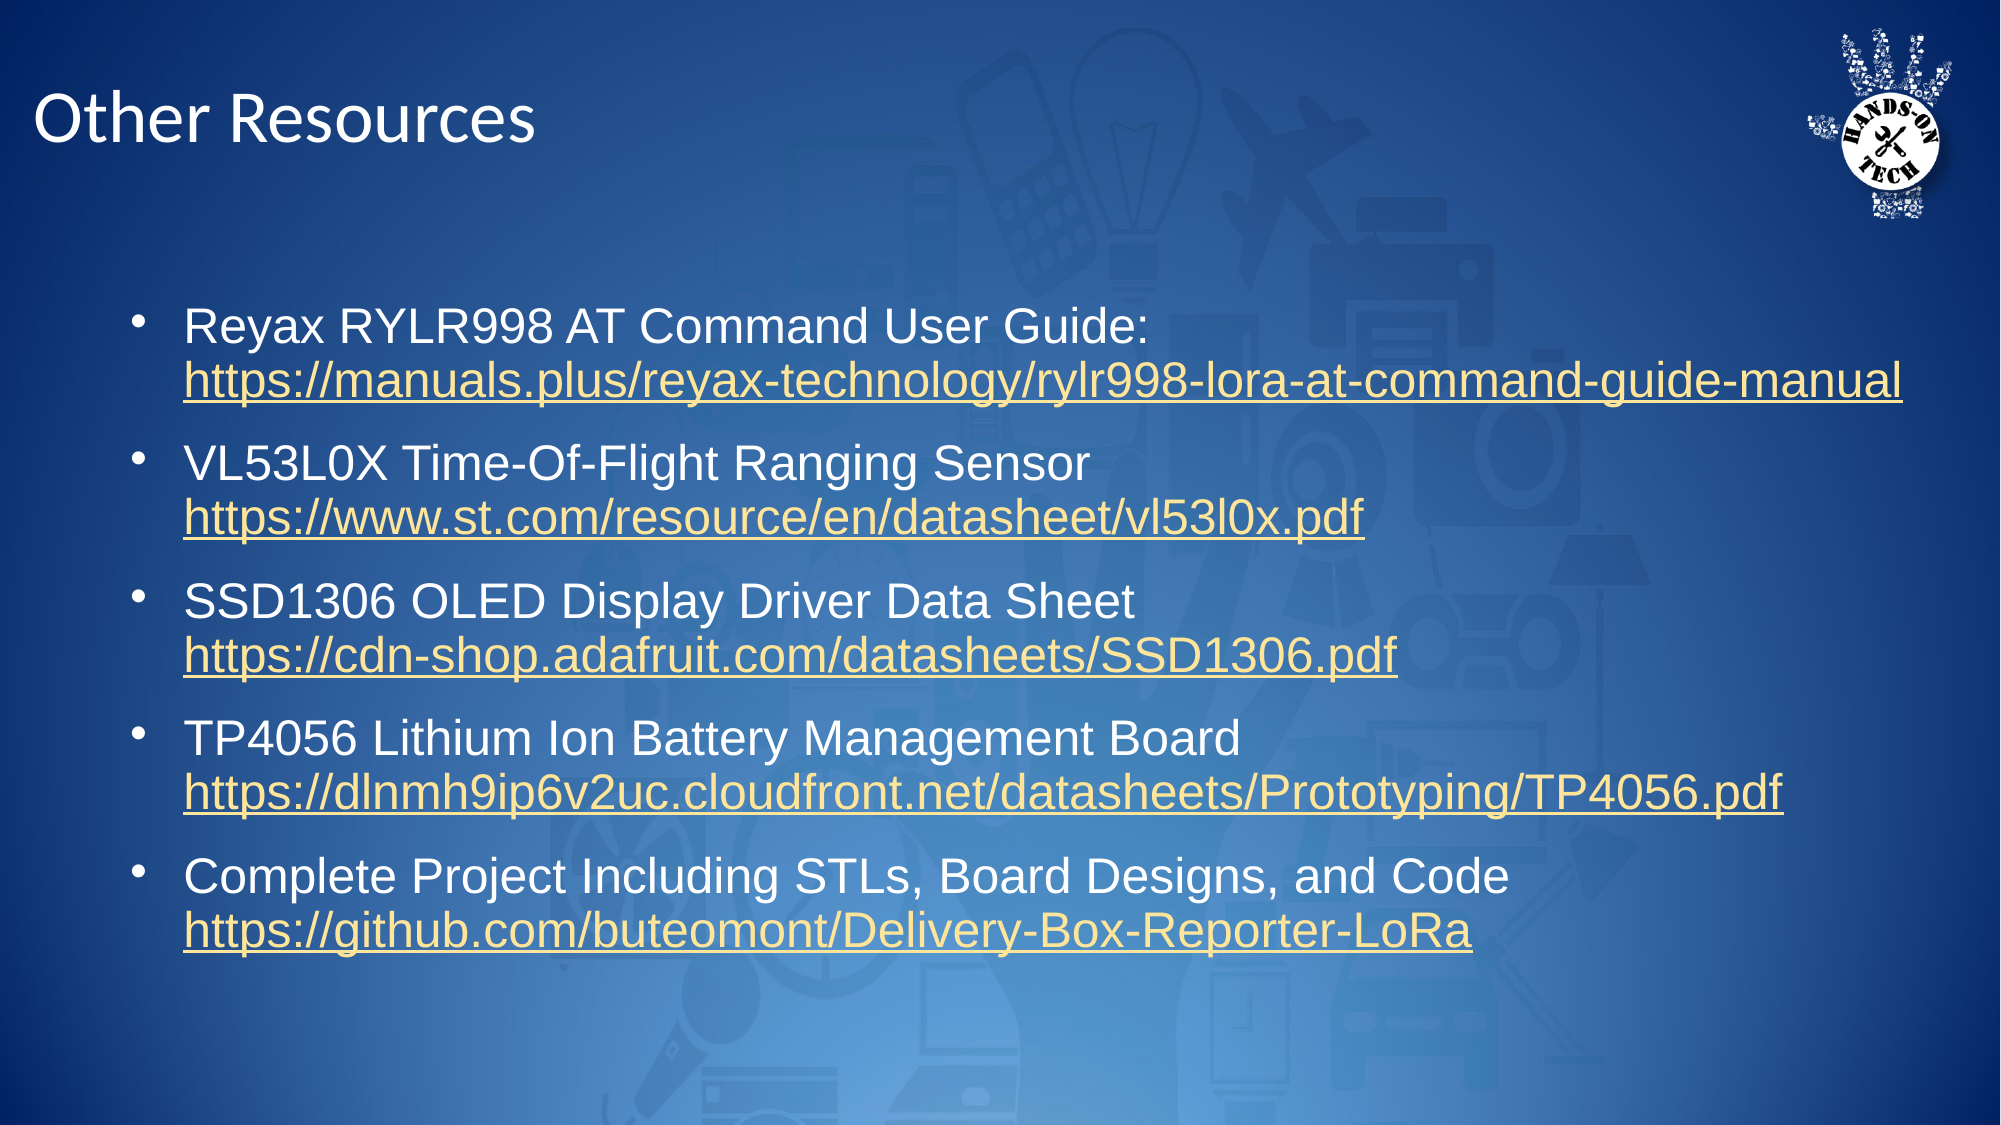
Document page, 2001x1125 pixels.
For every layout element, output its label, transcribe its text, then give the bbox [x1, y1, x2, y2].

picture [0, 0, 2001, 1125]
title Other Resources [33, 3, 750, 222]
text_box Reyax RYLR998 AT Command User Guide: https://manuals.plus/reyax-technology/rylr998-lora-at-command-guide-manual VL53L0X Time-Of-Flight Ranging Sensor https://www.st.com/resource/en/datasheet/vl53l0x.pdf SSD1306 OLED Display Driver Data Sheet https://cdn-shop.adafruit.com/datasheets/SSD1306.pdf TP4056 Lithium Ion Battery Management Board https://dlnmh9ip6v2uc.cloudfront.net/datasheets/Prototyping/TP4056.pdf Complete Project Including STLs, Board Designs, and Code https://github.com/buteomont/Delivery-Box-Reporter-LoRa [112, 299, 1913, 949]
